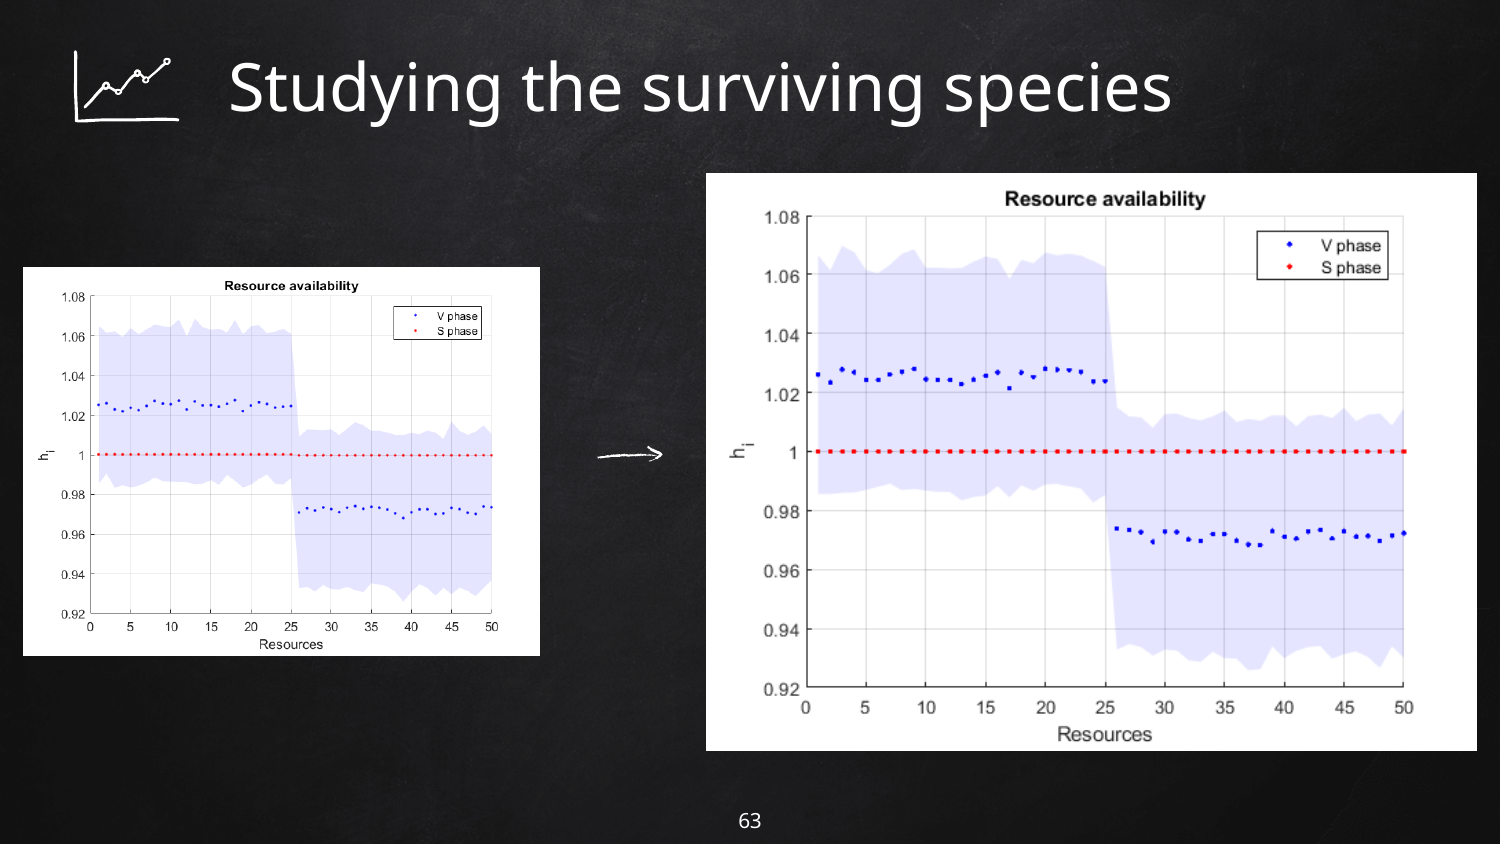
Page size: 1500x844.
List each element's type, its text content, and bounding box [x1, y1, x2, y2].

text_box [597, 445, 663, 462]
text_box Studying the surviving species [213, 29, 1458, 131]
picture [0, 0, 1500, 844]
text_box [73, 50, 180, 123]
slide_number 63 [705, 792, 795, 844]
